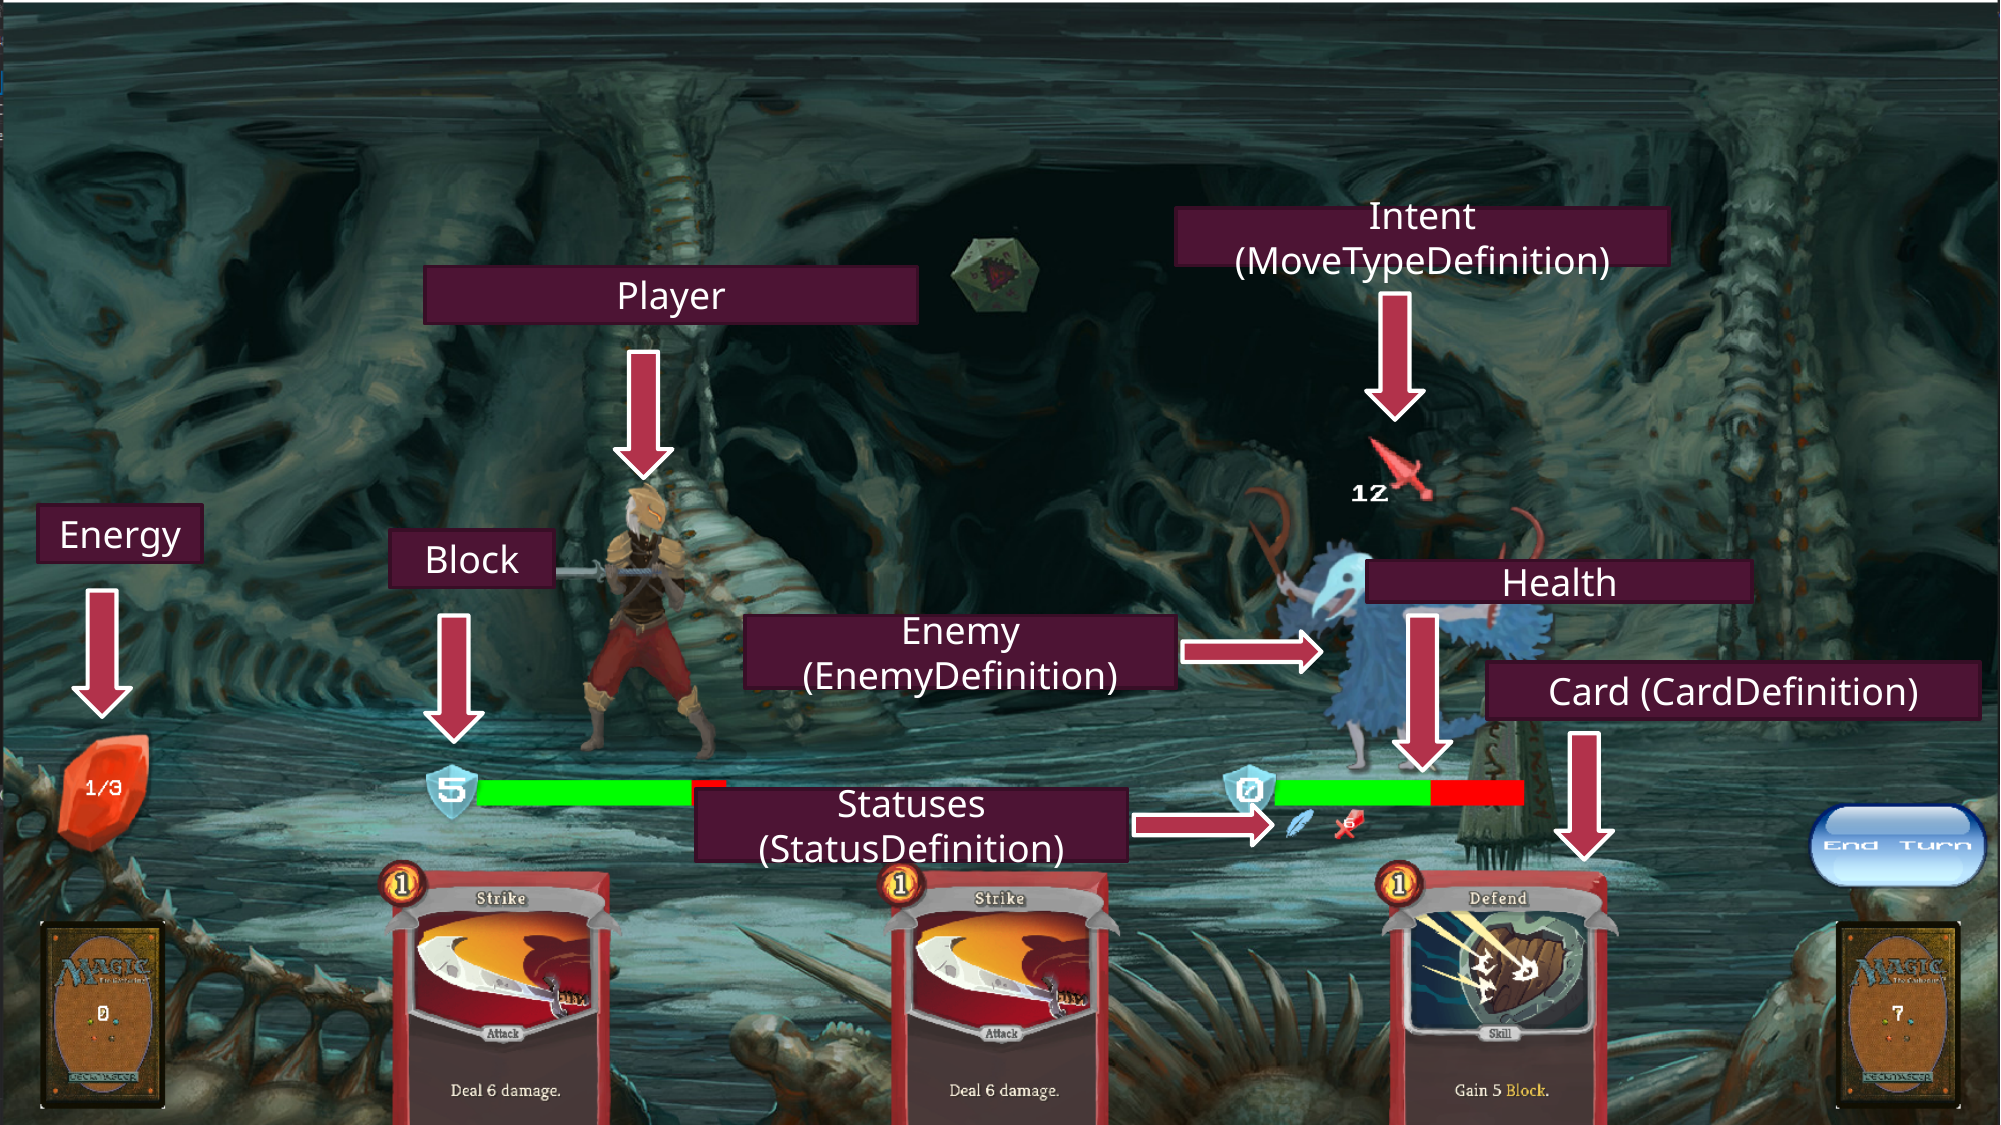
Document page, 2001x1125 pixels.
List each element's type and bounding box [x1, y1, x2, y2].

list [0, 0, 2000, 1125]
